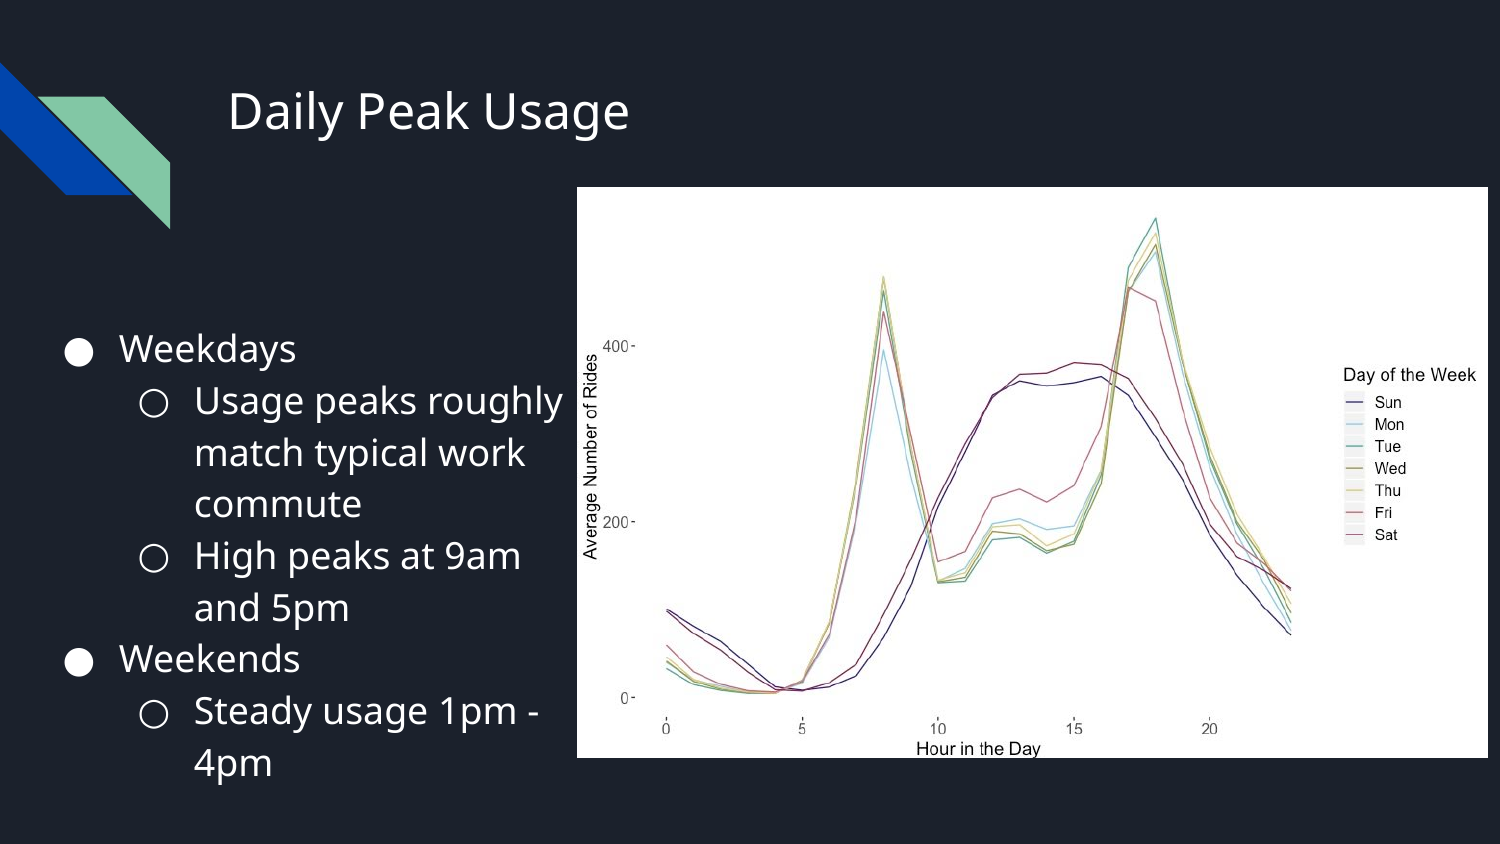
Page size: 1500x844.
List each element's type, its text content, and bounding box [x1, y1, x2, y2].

subtitle Weekdays Usage peaks roughly match typical work commute High peaks at 9am and 5pm Weekends Steady usage 1pm -4pm [28, 303, 572, 659]
title Daily Peak Usage [212, 64, 1368, 215]
picture [577, 186, 1488, 759]
